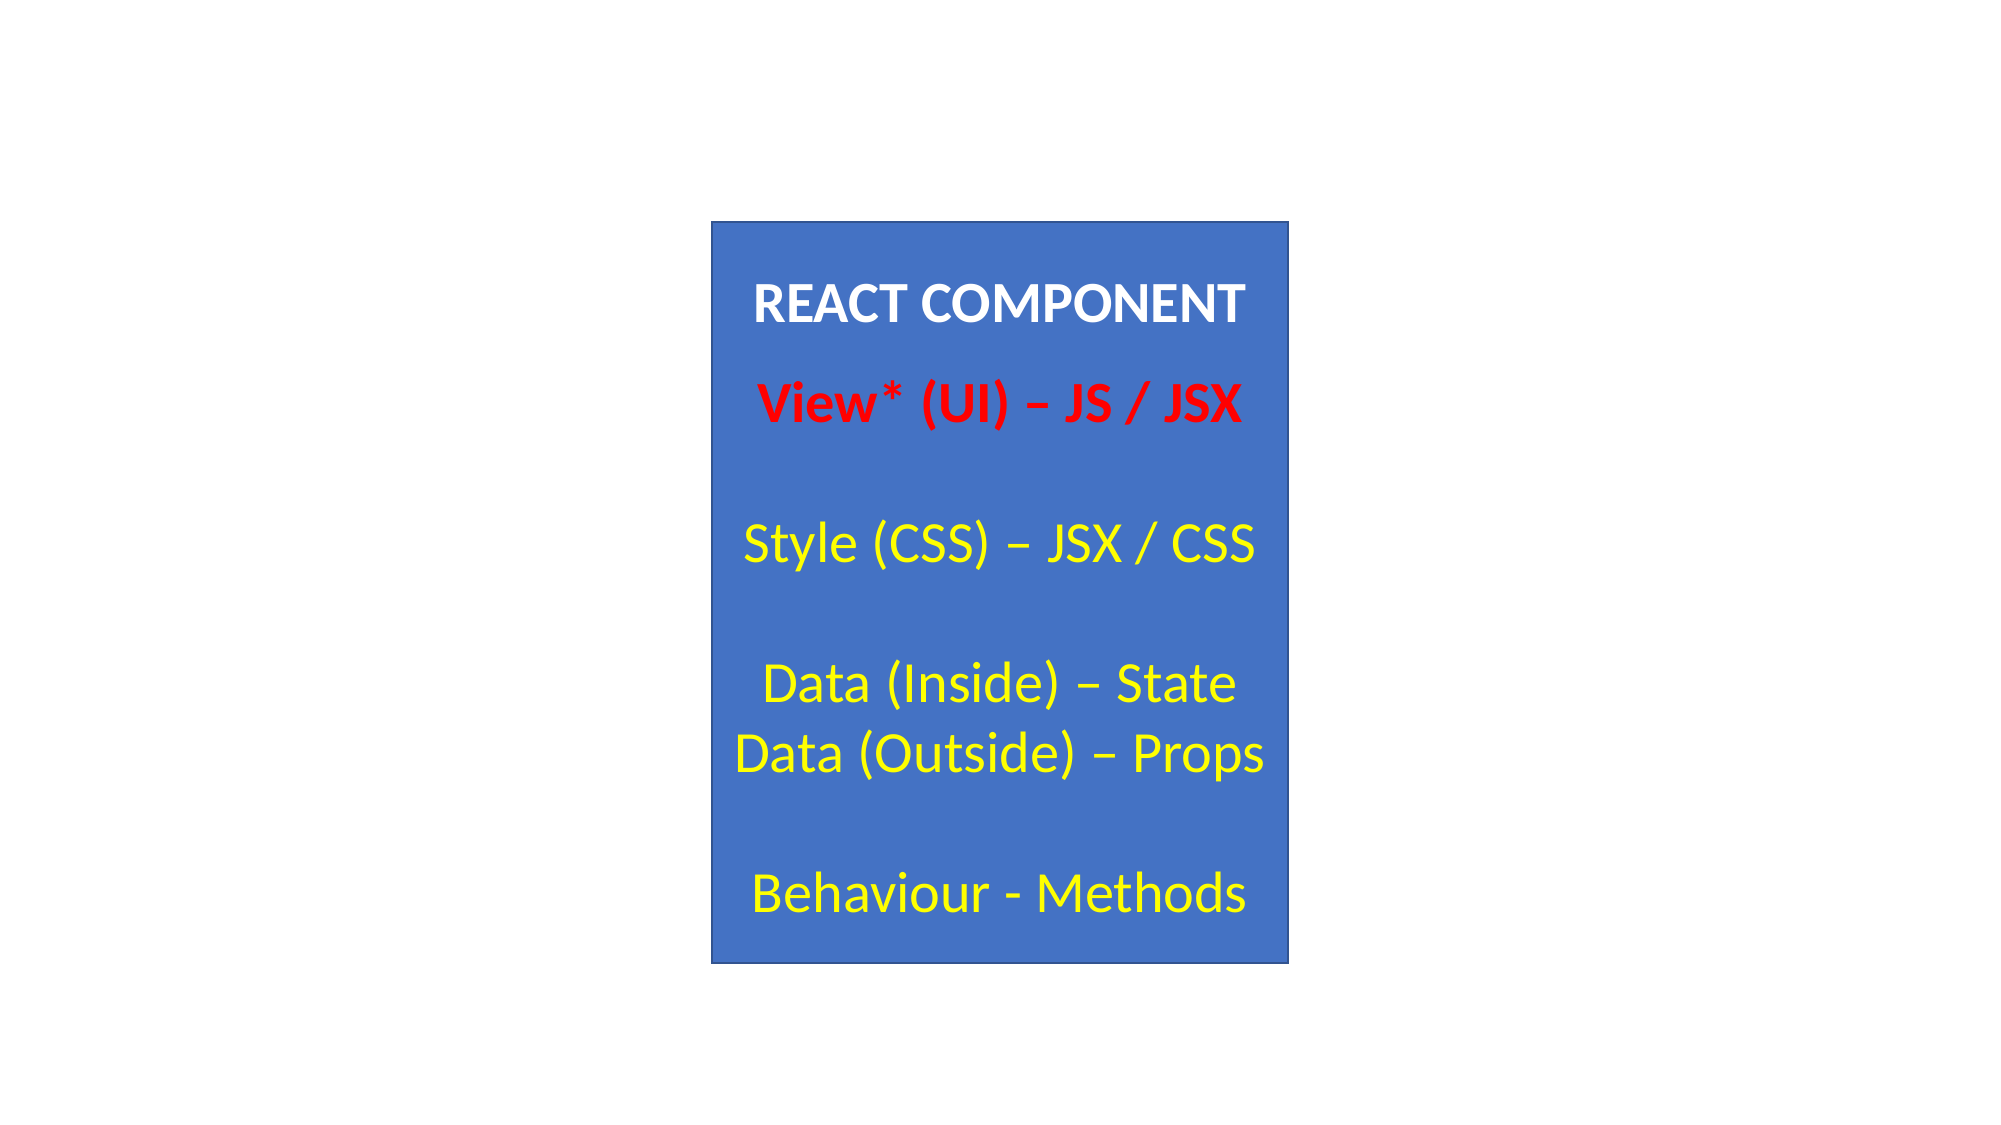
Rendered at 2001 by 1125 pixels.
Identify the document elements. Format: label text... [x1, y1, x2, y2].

text_box REACT COMPONENT View* (UI) – JS / JSX Style (CSS) – JSX / CSS Data (Inside) – State Data (Outside) – Props Behaviour - Methods [711, 221, 1289, 964]
